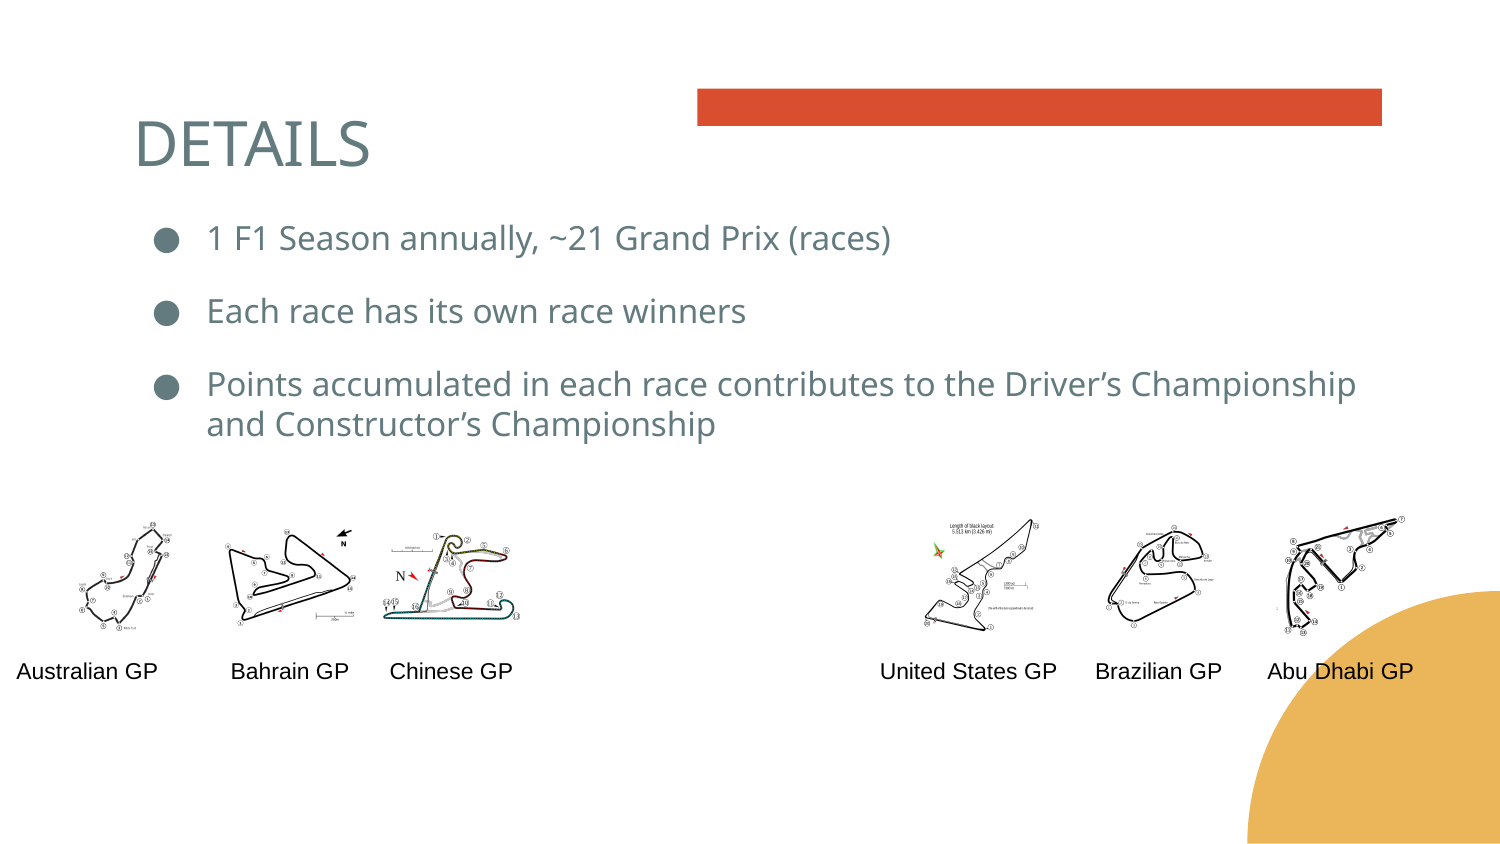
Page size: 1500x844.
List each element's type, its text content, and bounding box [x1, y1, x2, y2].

picture [1098, 514, 1219, 639]
text_box Brazilian GP [1015, 641, 1197, 693]
picture [74, 510, 180, 642]
picture [921, 516, 1041, 637]
picture [221, 525, 359, 628]
text_box United States GP [825, 641, 1015, 693]
subtitle 1 F1 Season annually, ~21 Grand Prix (races) Each race has its own race winners Points accumulated in each race contributes to the Driver’s Championship and Constructor’s Championship [116, 201, 1384, 772]
text_box Chinese GP [308, 641, 595, 693]
text_box Australian GP [0, 641, 147, 693]
text_box Abu Dhabi GP [1197, 641, 1484, 693]
title DETAILS [118, 88, 609, 201]
picture [382, 532, 521, 621]
picture [1276, 516, 1405, 637]
text_box Bahrain GP [147, 641, 308, 693]
